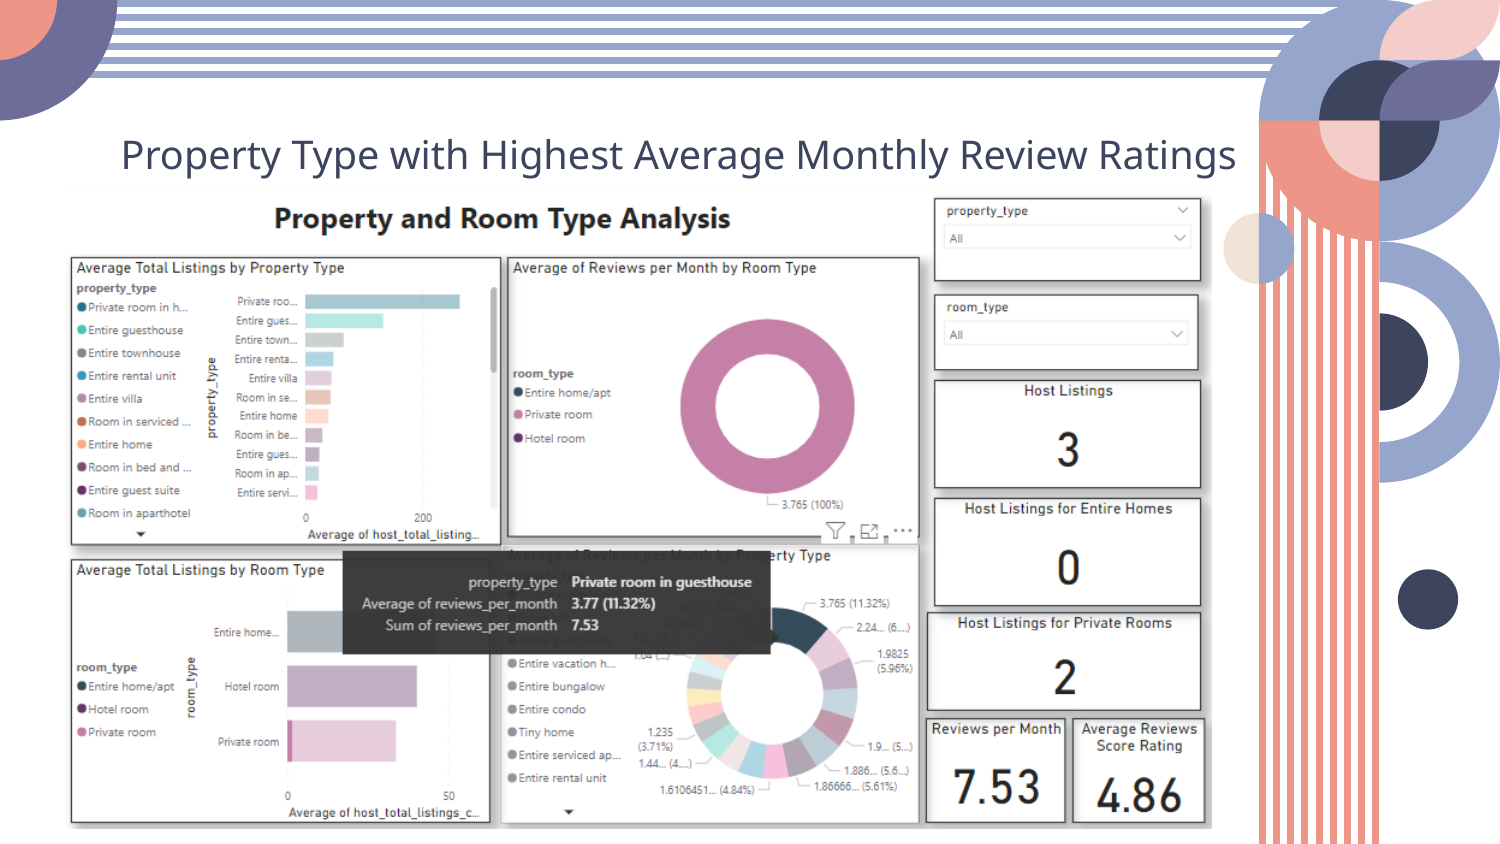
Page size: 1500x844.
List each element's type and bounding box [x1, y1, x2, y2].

picture [65, 185, 1213, 829]
text_box [0, 0, 1500, 844]
